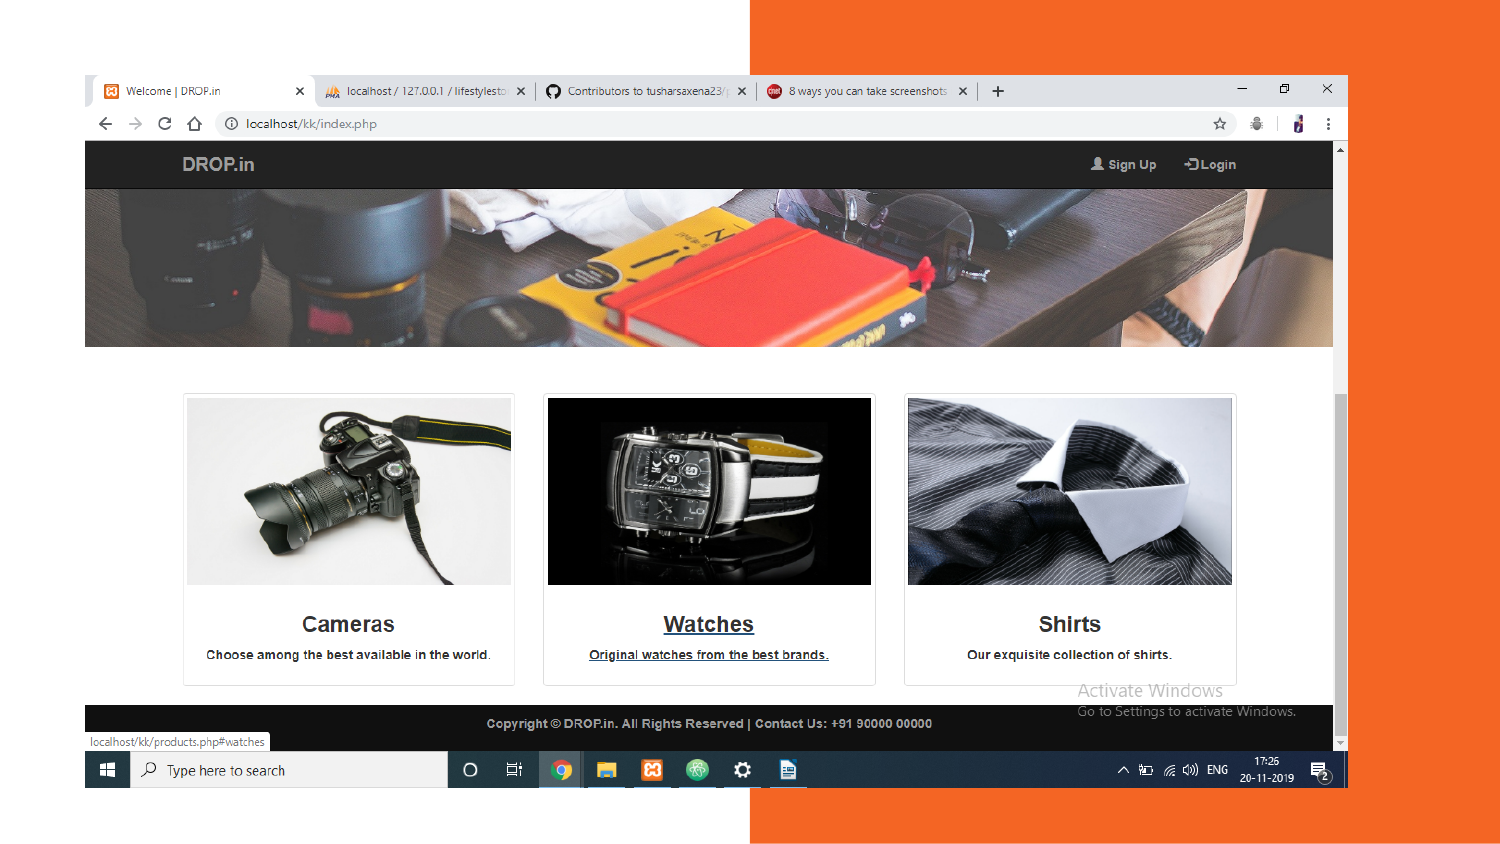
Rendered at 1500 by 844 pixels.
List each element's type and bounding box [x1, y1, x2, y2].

picture [85, 75, 1348, 788]
